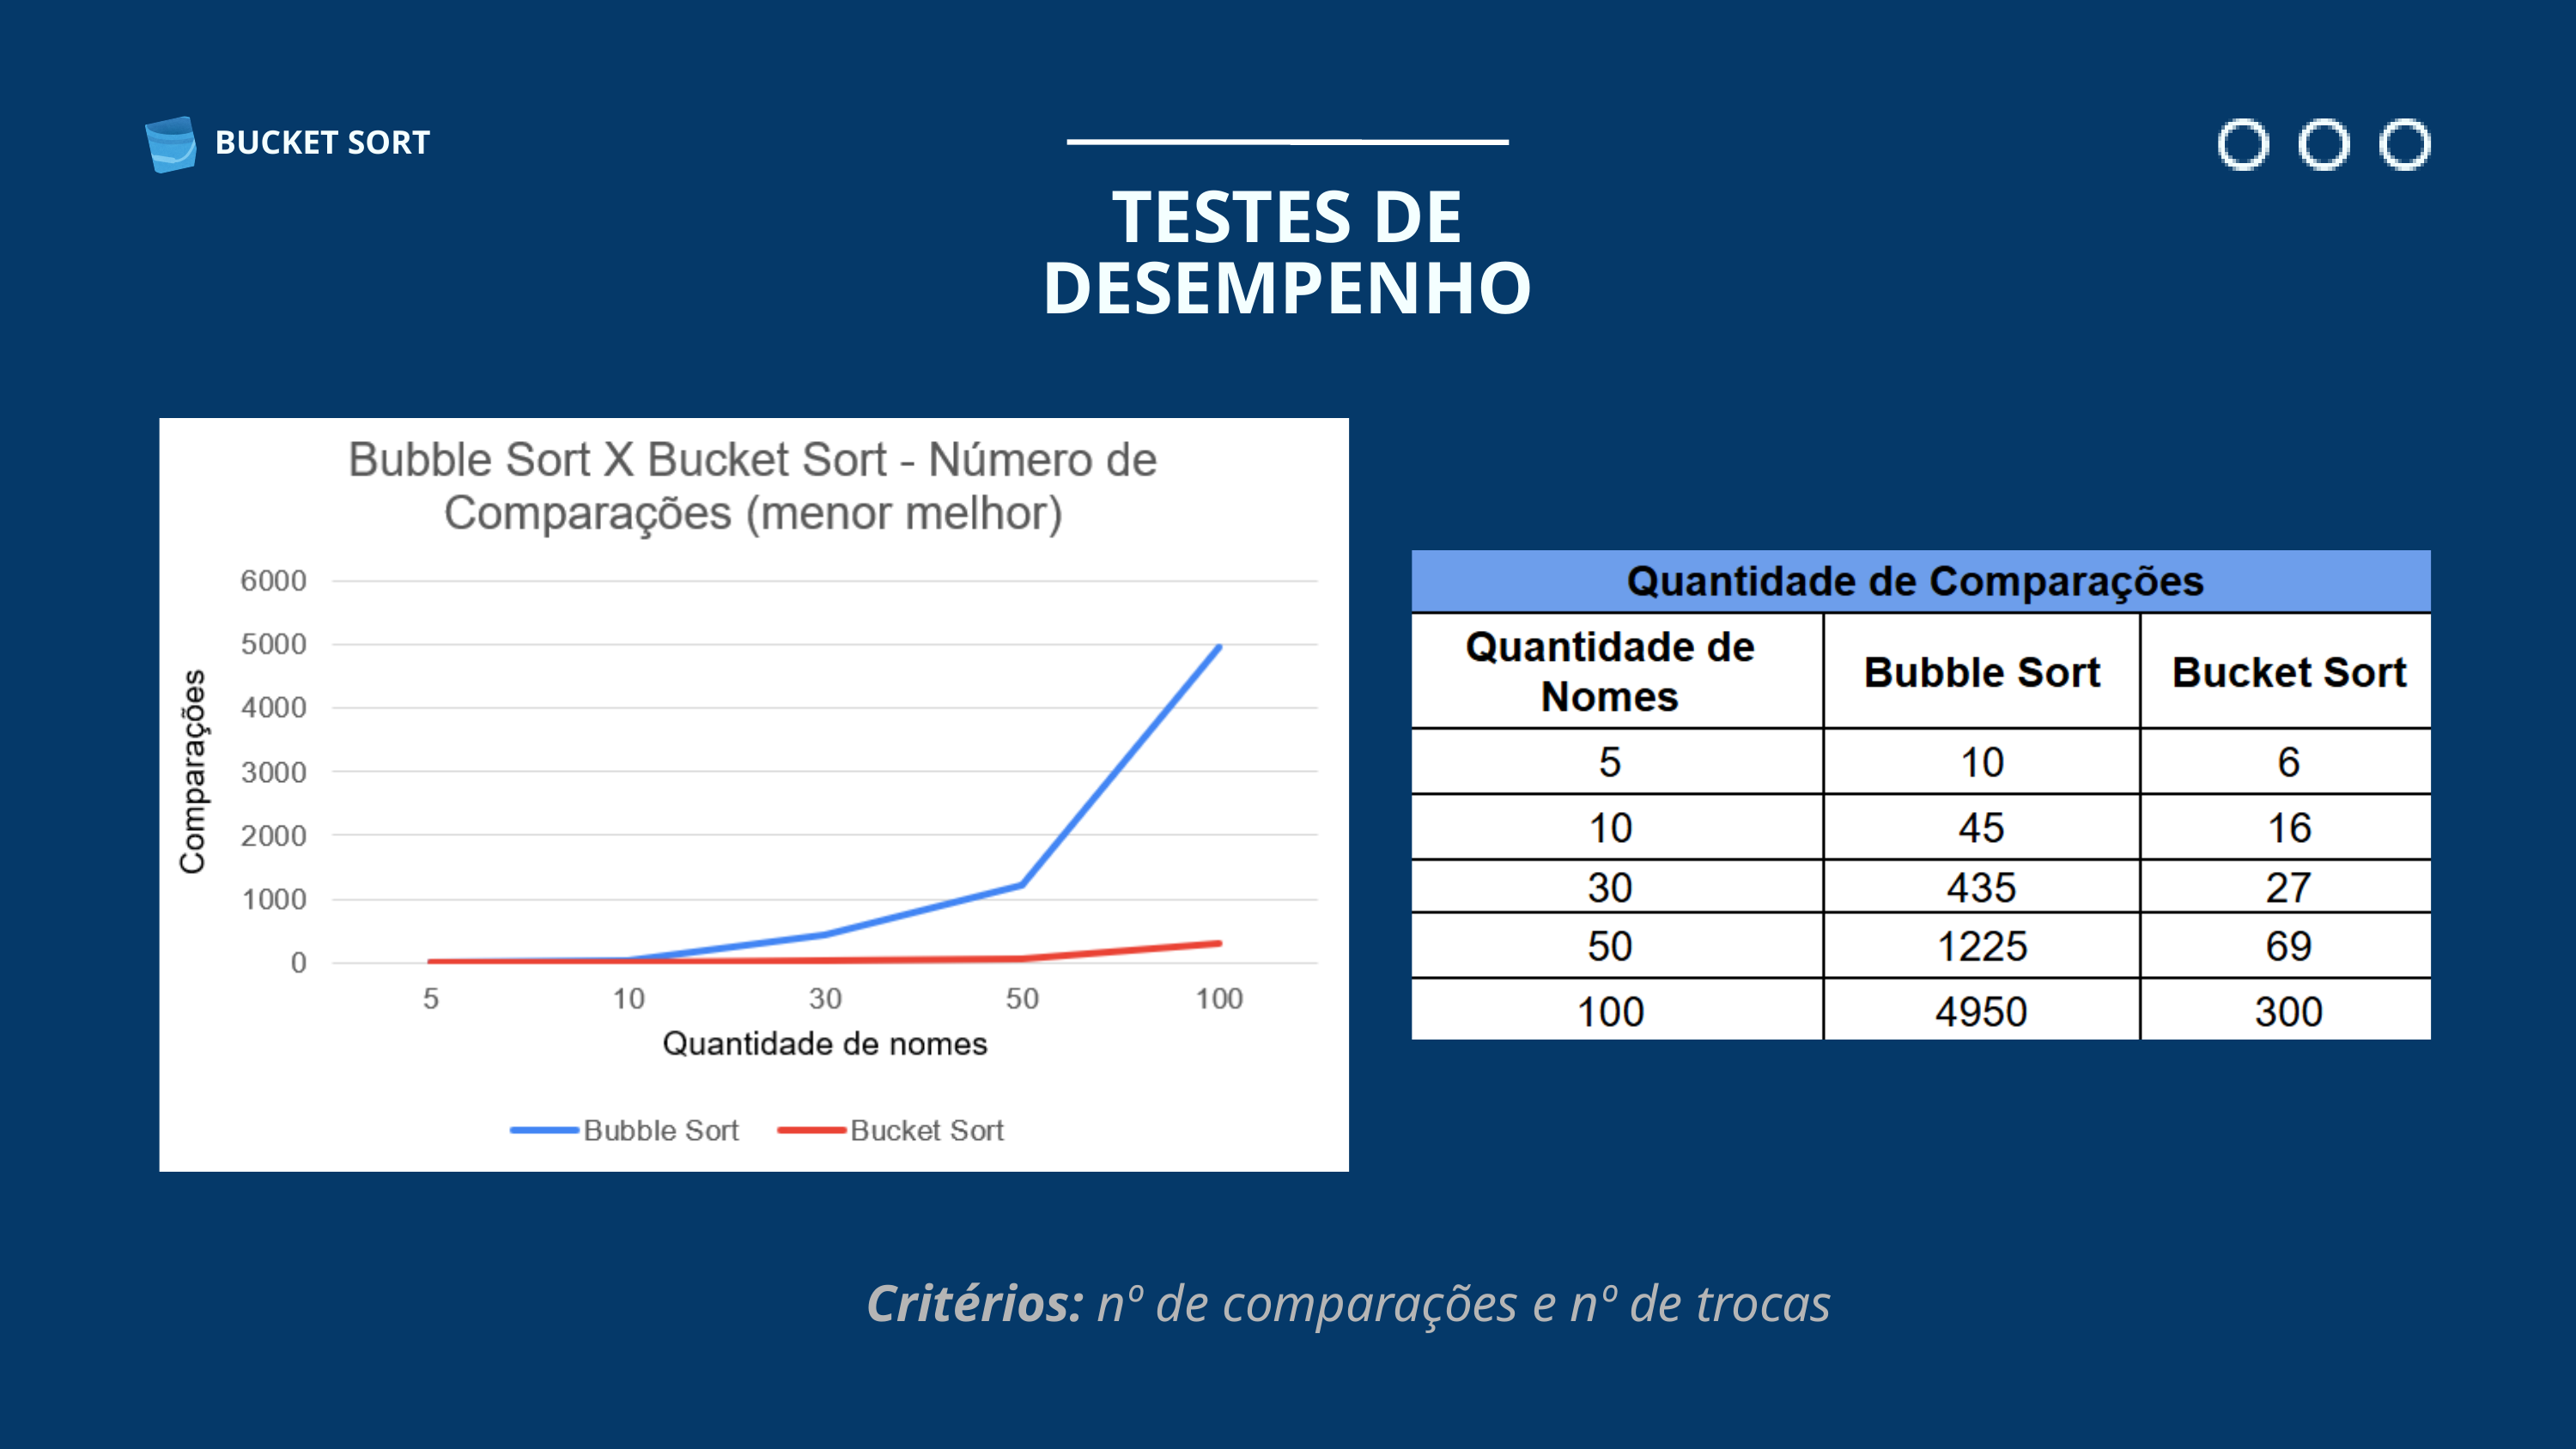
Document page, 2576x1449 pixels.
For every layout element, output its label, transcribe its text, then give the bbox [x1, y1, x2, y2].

text_box Critérios: nº de comparações e nº de trocas [804, 1281, 1894, 1331]
text_box [1412, 550, 2432, 1040]
text_box [159, 418, 1350, 1172]
text_box TESTES DE DESEMPENHO [866, 185, 1710, 329]
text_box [144, 114, 444, 175]
text_box [2218, 118, 2432, 171]
